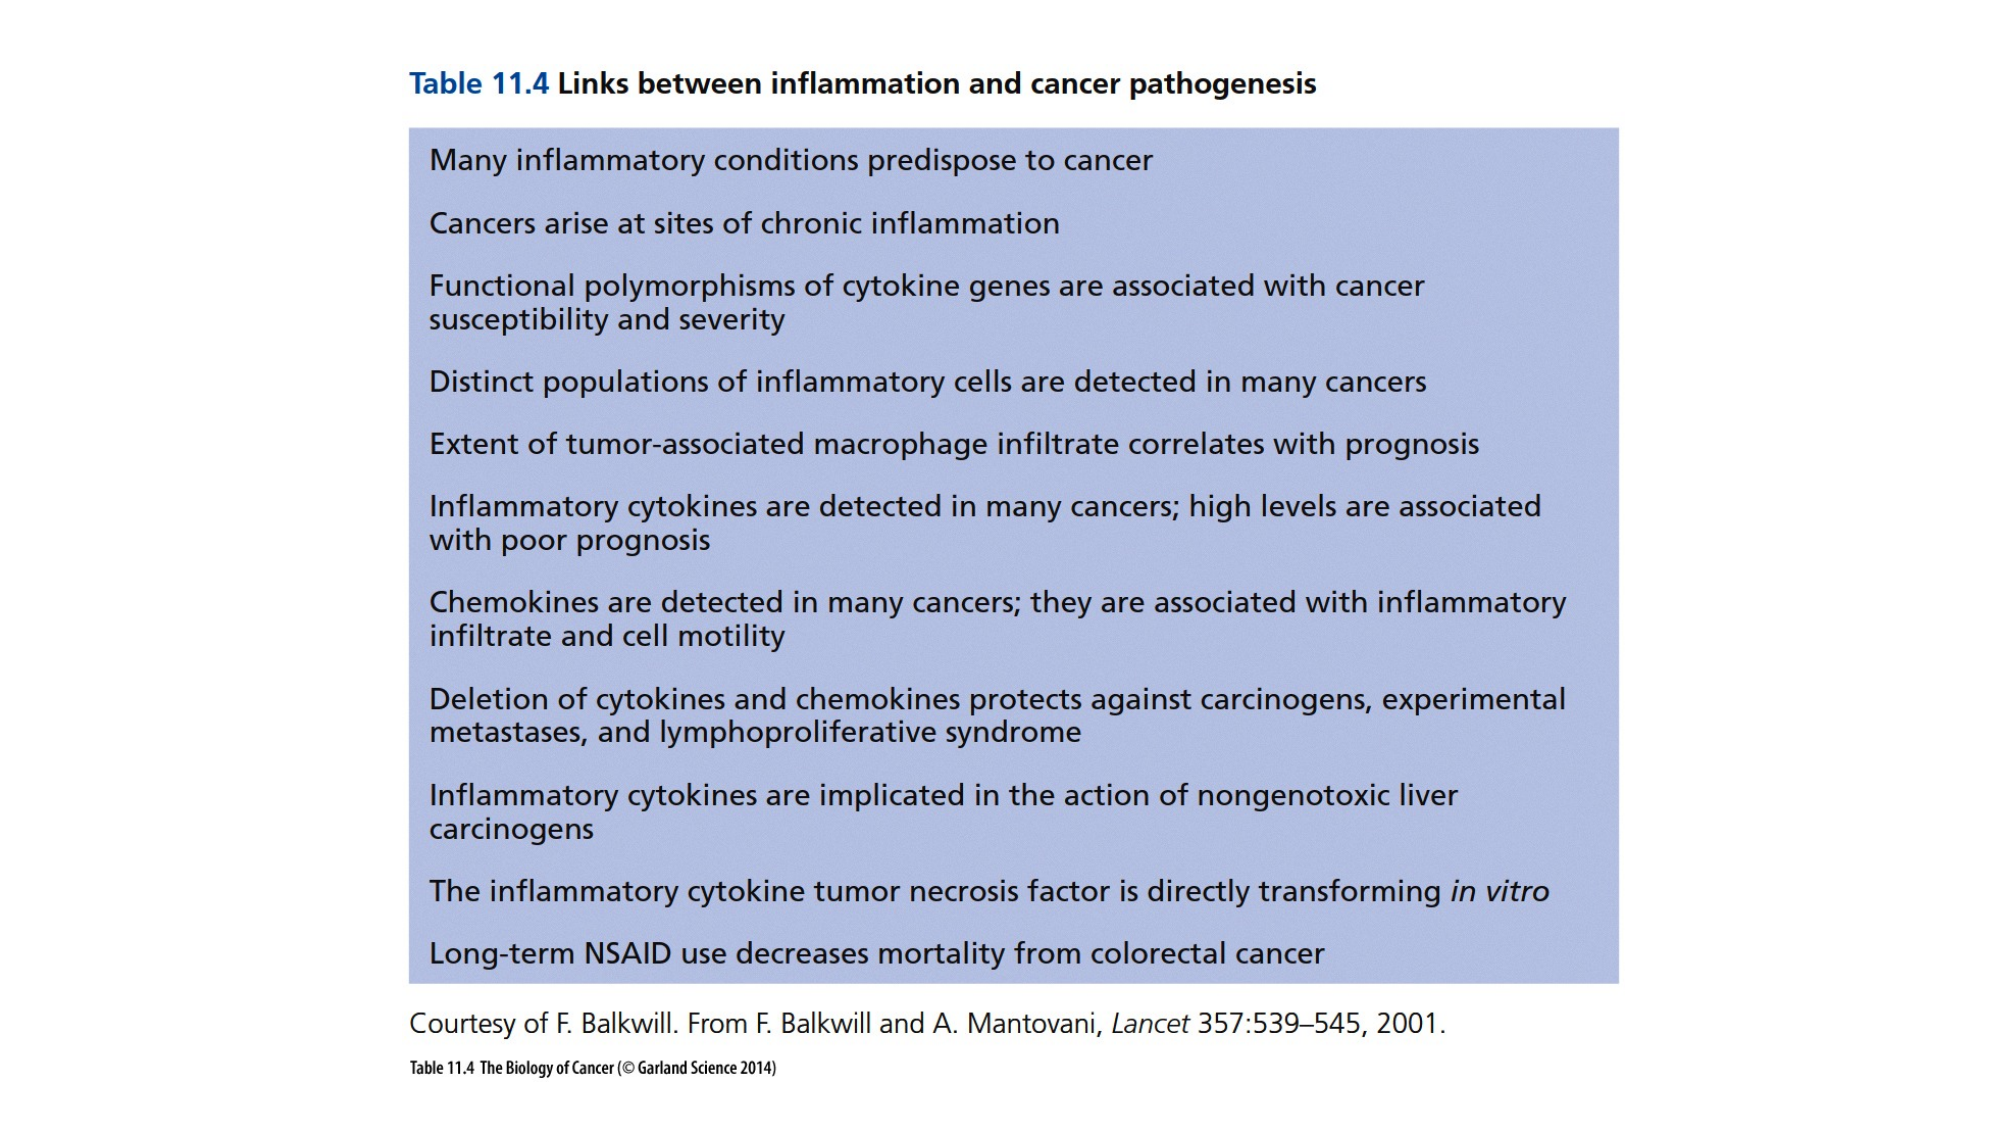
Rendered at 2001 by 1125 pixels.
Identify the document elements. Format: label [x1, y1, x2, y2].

picture [402, 64, 1625, 1082]
